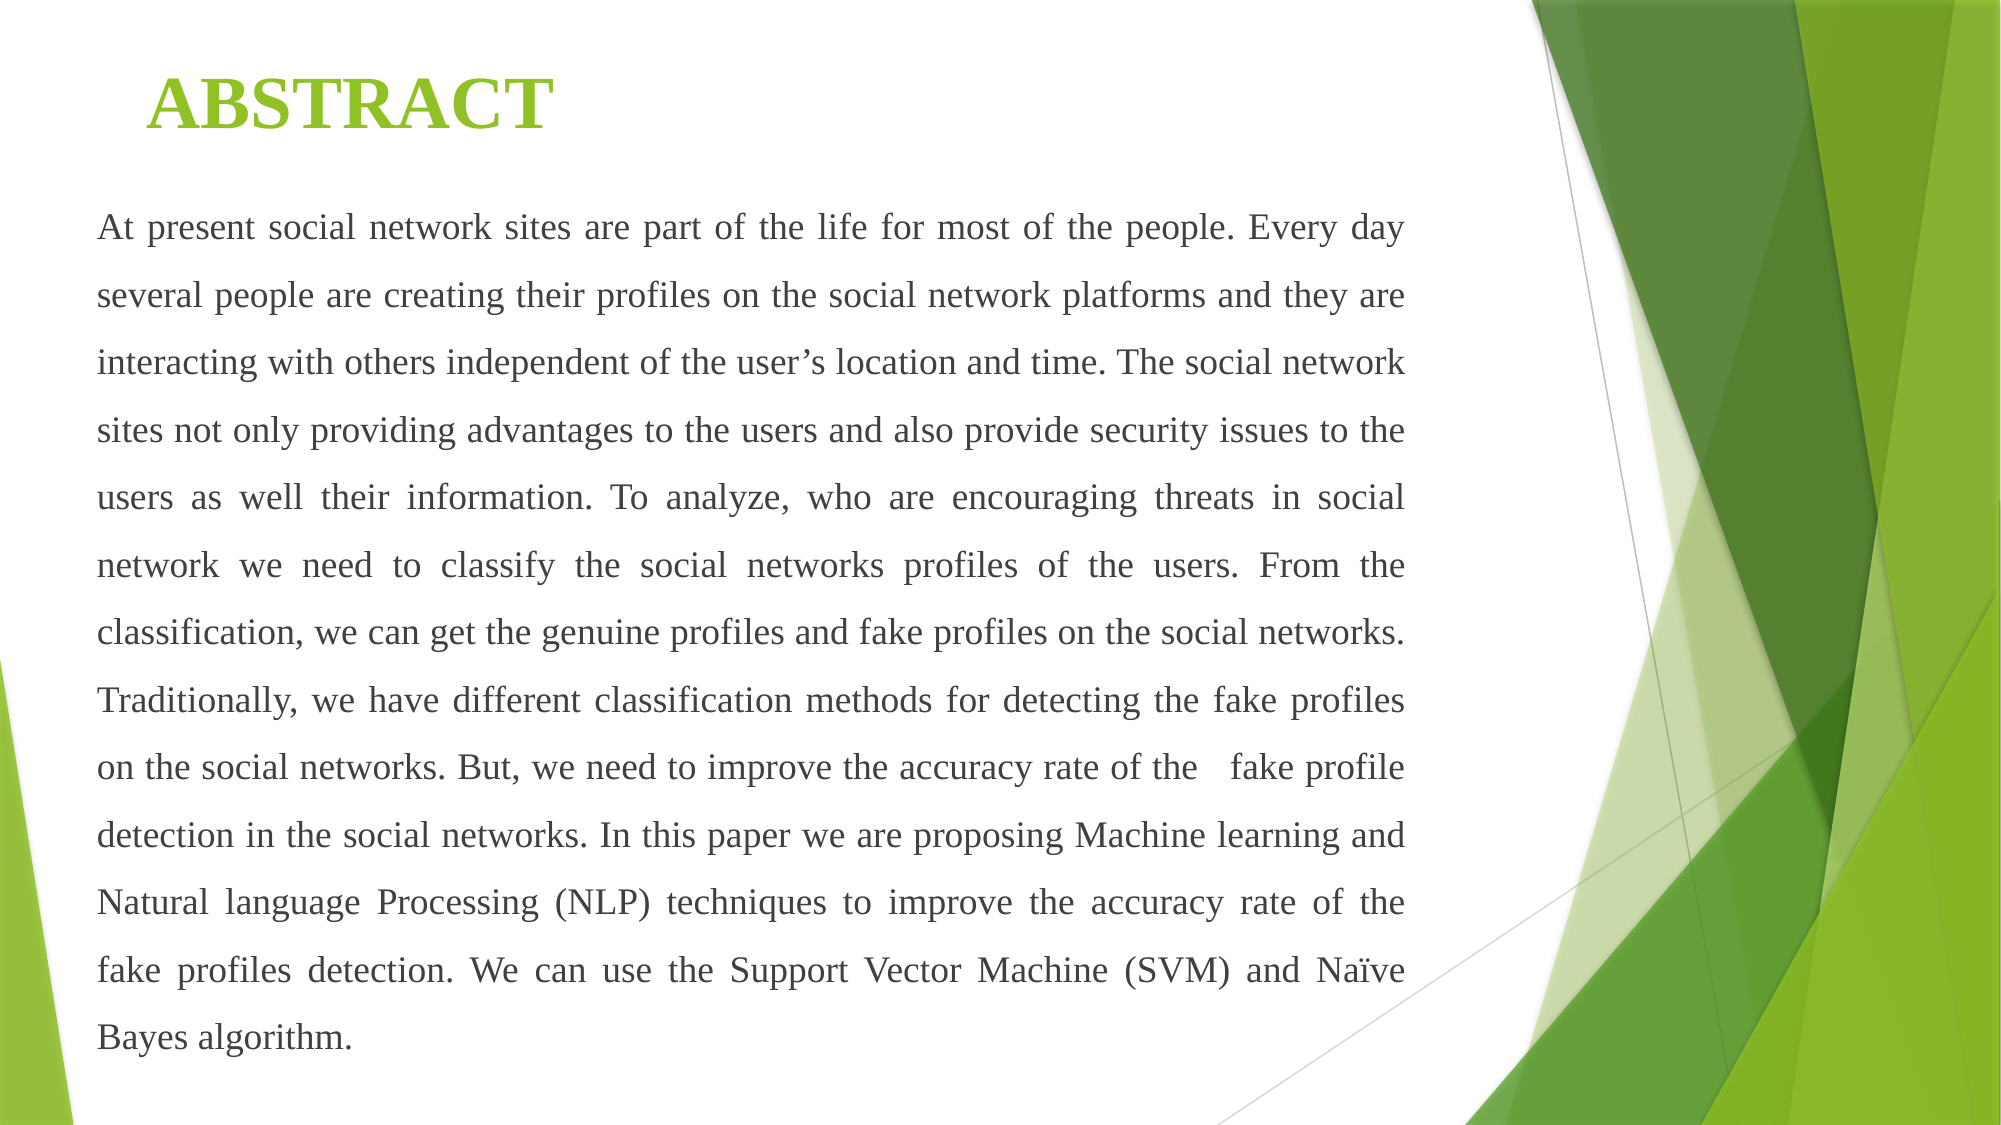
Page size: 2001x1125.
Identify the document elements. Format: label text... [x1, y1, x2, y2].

title ABSTRACT [112, 45, 710, 137]
list At present social network sites are part of the life for most of the people. Every day several people are creating their profiles on the social network platforms and they are interacting with others independent of the user’s location and time. The social network sites not only providing advantages to the users and also provide security issues to the users as well their information. To analyze, who are encouraging threats in social network we need to classify the social networks profiles of the users. From the classification, we can get the genuine profiles and fake profiles on the social networks. Traditionally, we have different classification methods for detecting the fake profiles on the social networks. But, we need to improve the accuracy rate of the fake profile detection in the social networks. In this paper we are proposing Machine learning and Natural language Processing (NLP) techniques to improve the accuracy rate of the fake profiles detection. We can use the Support Vector Machine (SVM) and Naïve Bayes algorithm. [81, 172, 1423, 849]
